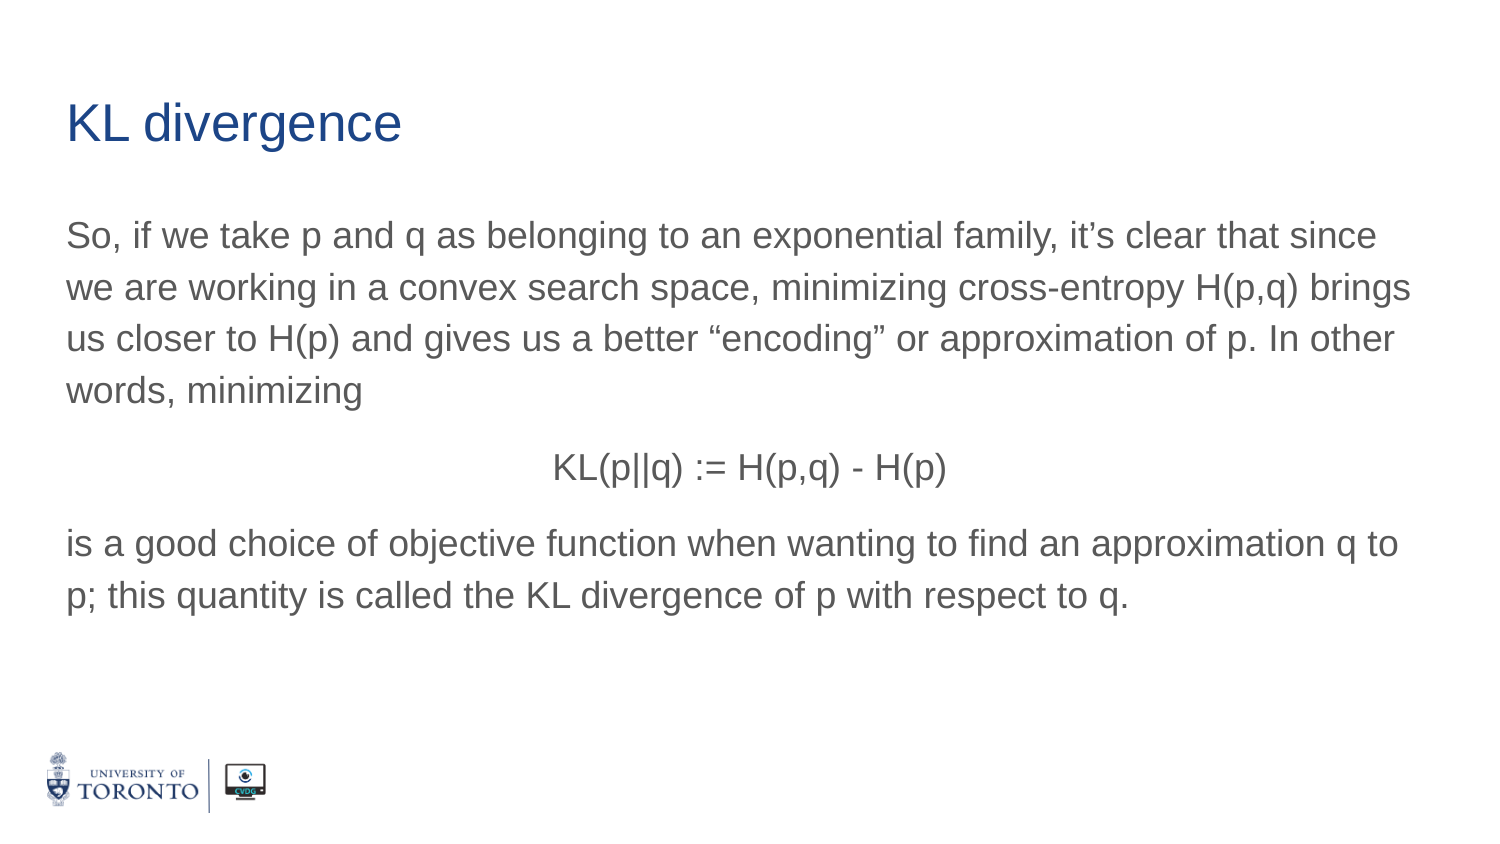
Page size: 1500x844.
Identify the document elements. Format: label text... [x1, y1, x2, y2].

picture [34, 737, 289, 824]
list So, if we take p and q as belonging to an exponential family, it’s clear that since we are working in a convex search space, minimizing cross-entropy H(p,q) brings us closer to H(p) and gives us a better “encoding” or approximation of p. In other words, minimizing KL(p||q) := H(p,q) - H(p) is a good choice of objective function when wanting to find an approximation q to p; this quantity is called the KL divergence of p with respect to q. [51, 189, 1449, 750]
title KL divergence [51, 72, 1449, 167]
